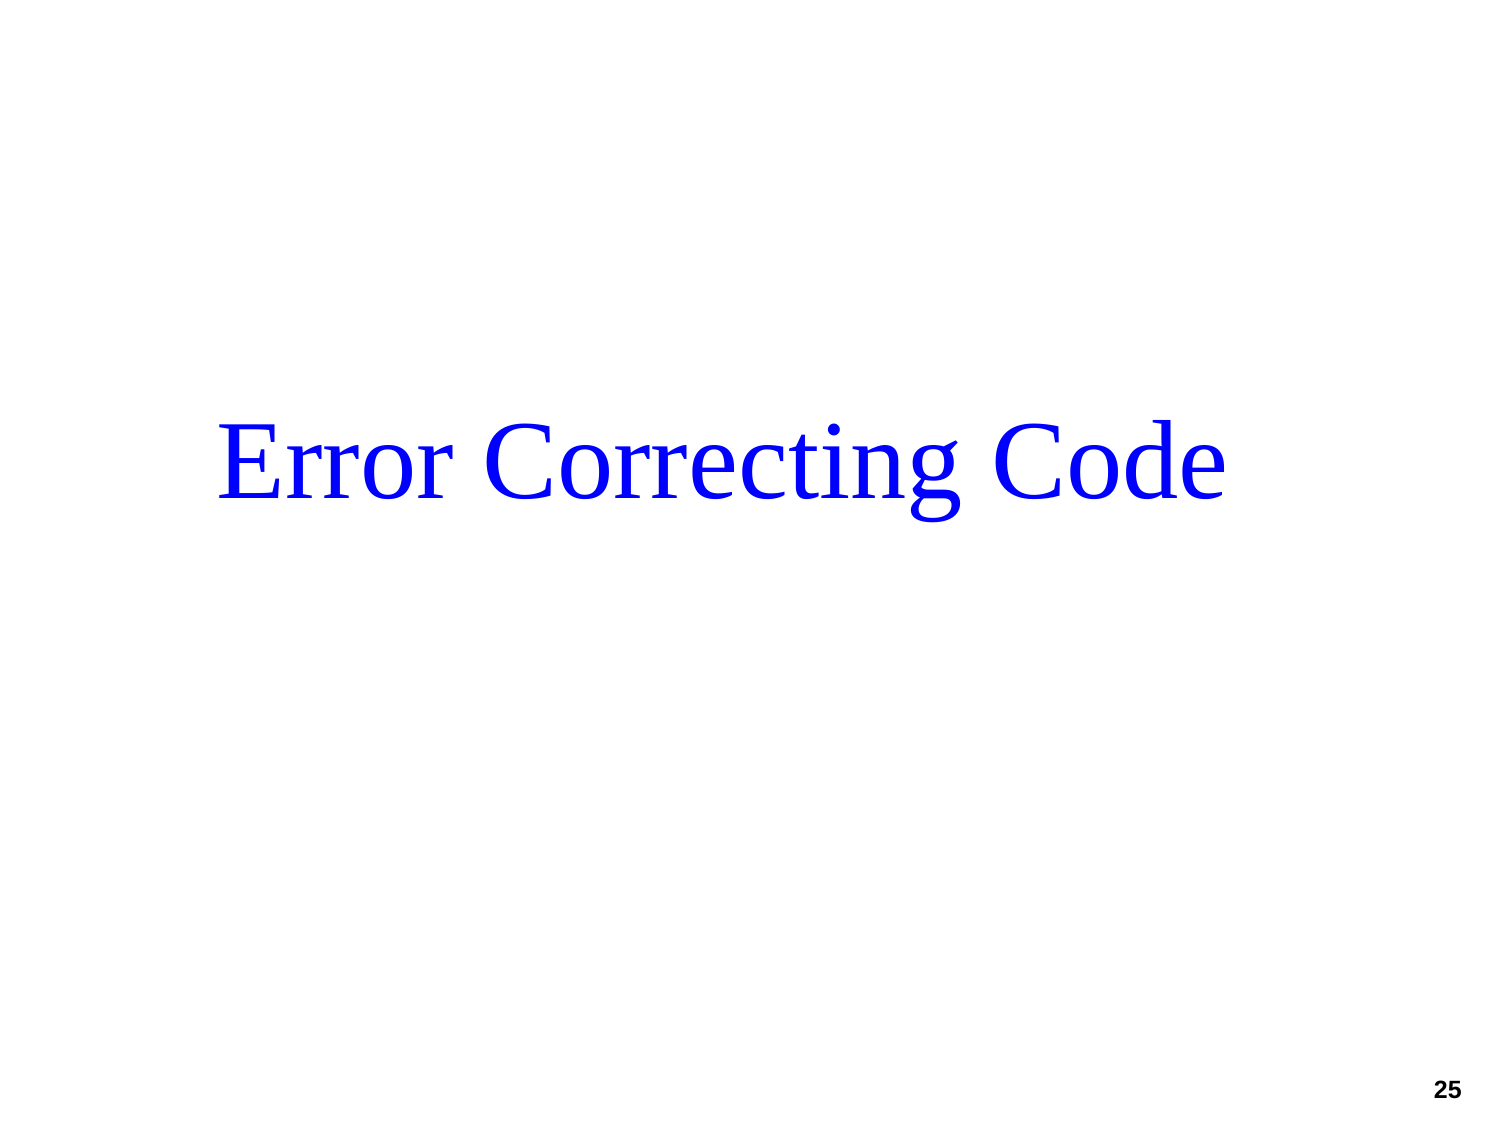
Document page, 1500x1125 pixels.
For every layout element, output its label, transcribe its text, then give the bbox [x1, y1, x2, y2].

subtitle Error Correcting Code [19, 404, 1427, 882]
